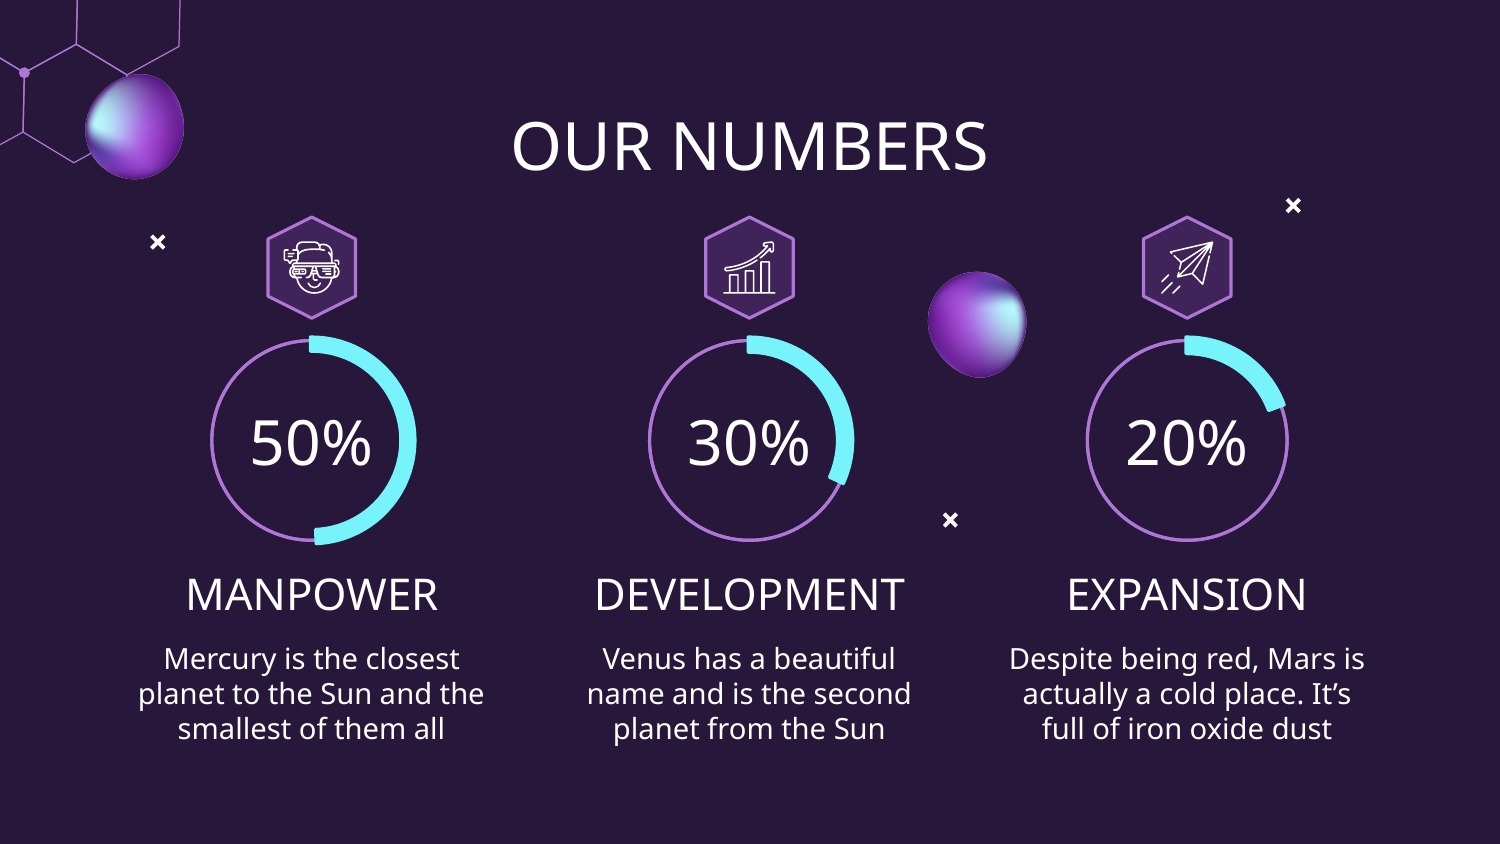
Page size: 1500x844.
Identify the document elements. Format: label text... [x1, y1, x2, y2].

subtitle Despite being red, Mars is actually a cold place. It’s full of iron oxide dust [992, 635, 1382, 737]
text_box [1160, 241, 1214, 295]
title 30% [634, 402, 865, 478]
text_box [283, 241, 340, 295]
text_box [705, 217, 794, 319]
text_box [267, 217, 356, 319]
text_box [943, 513, 957, 527]
picture [64, 54, 209, 200]
text_box [1143, 217, 1232, 319]
picture [920, 265, 1033, 384]
subtitle MANPOWER [116, 559, 507, 635]
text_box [1286, 198, 1300, 213]
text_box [722, 241, 776, 295]
subtitle Mercury is the closest planet to the Sun and the smallest of them all [116, 635, 507, 737]
title OUR NUMBERS [191, 88, 1382, 183]
subtitle EXPANSION [992, 559, 1382, 635]
text_box [748, 337, 846, 402]
title 20% [1072, 402, 1302, 478]
text_box [310, 337, 408, 402]
text_box [315, 478, 408, 544]
subtitle DEVELOPMENT [554, 559, 945, 635]
title 50% [196, 402, 427, 478]
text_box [151, 235, 165, 249]
subtitle Venus has a beautiful name and is the second planet from the Sun [554, 635, 945, 737]
text_box [1185, 337, 1284, 402]
text_box [831, 478, 846, 484]
